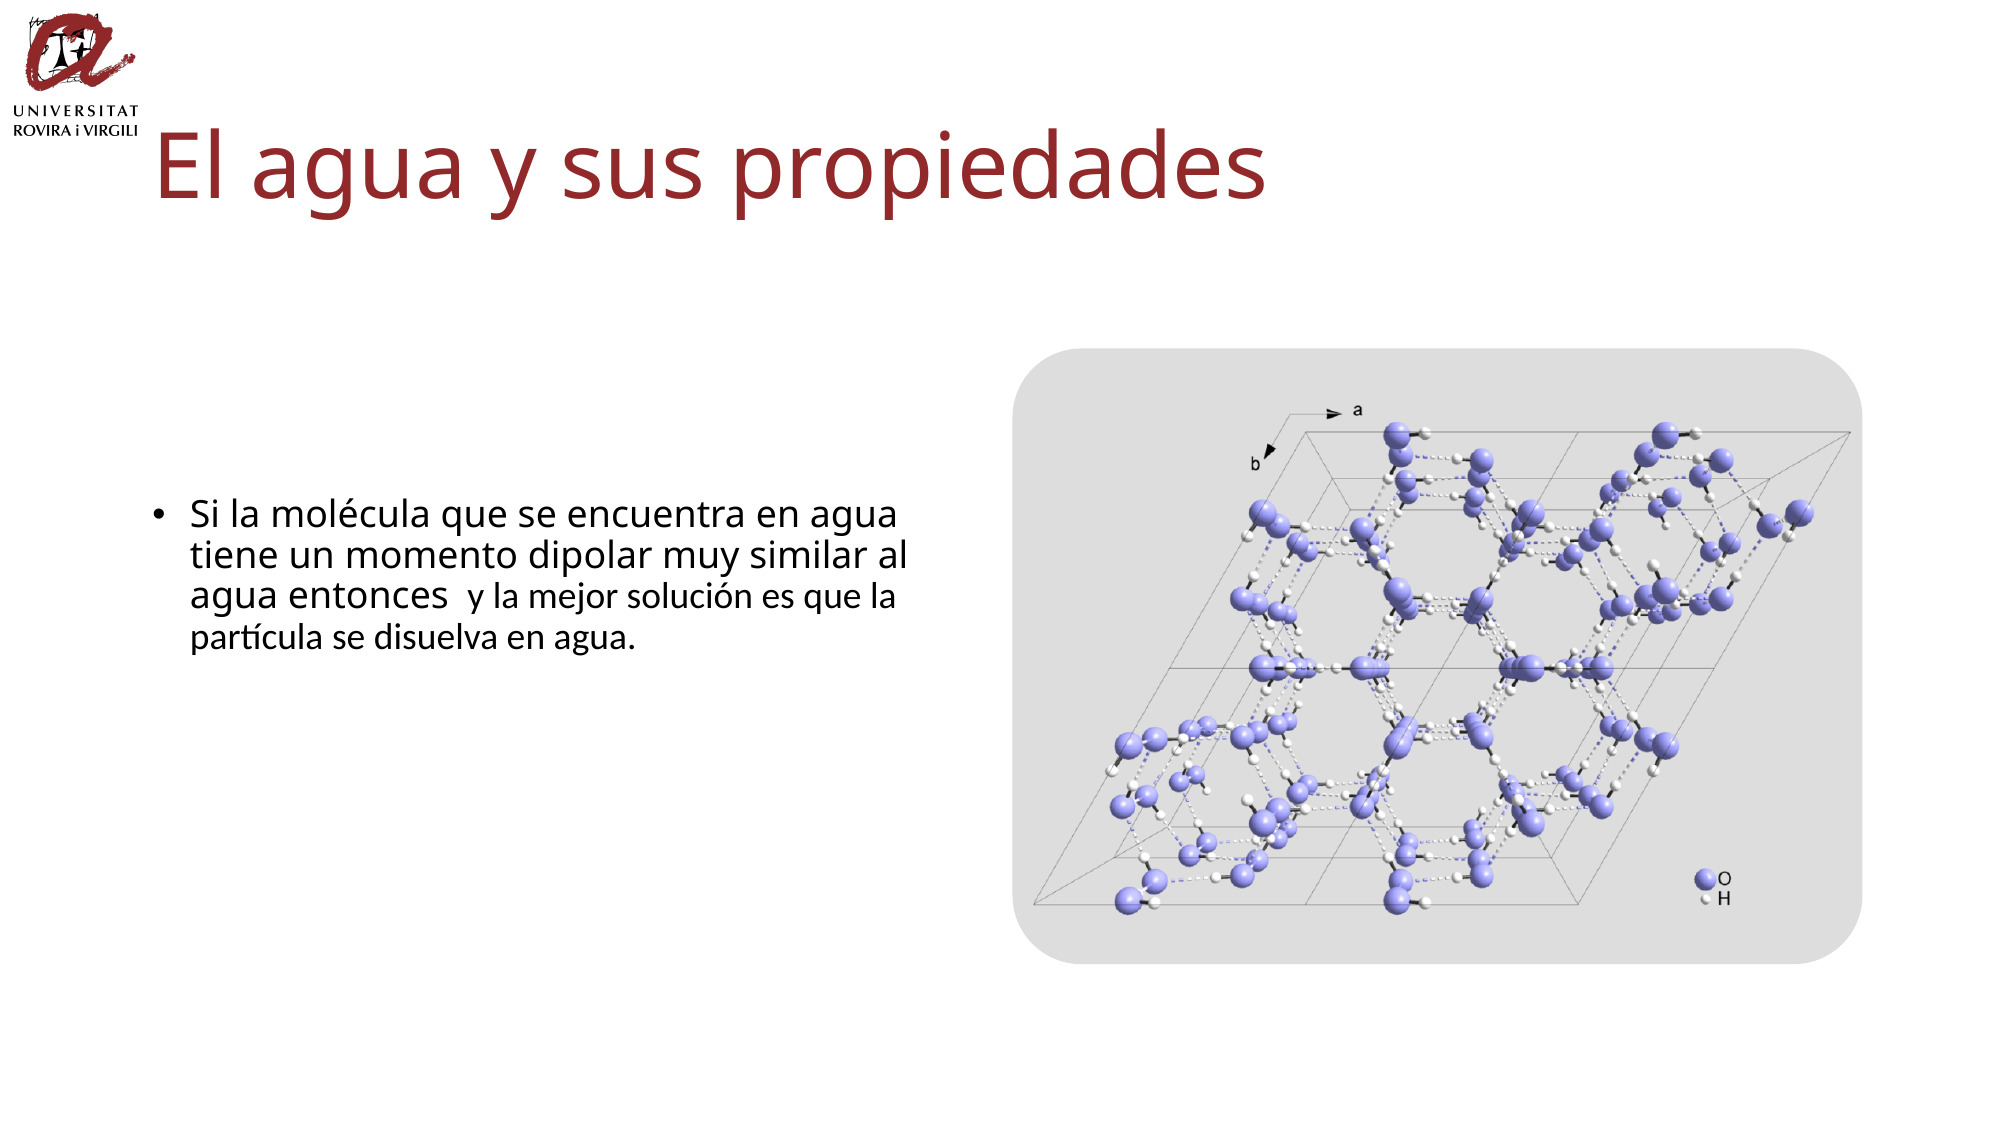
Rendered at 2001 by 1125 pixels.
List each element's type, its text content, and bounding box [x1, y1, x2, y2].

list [1011, 347, 1863, 965]
picture [14, 13, 138, 136]
title El agua y sus propiedades [137, 59, 1863, 278]
